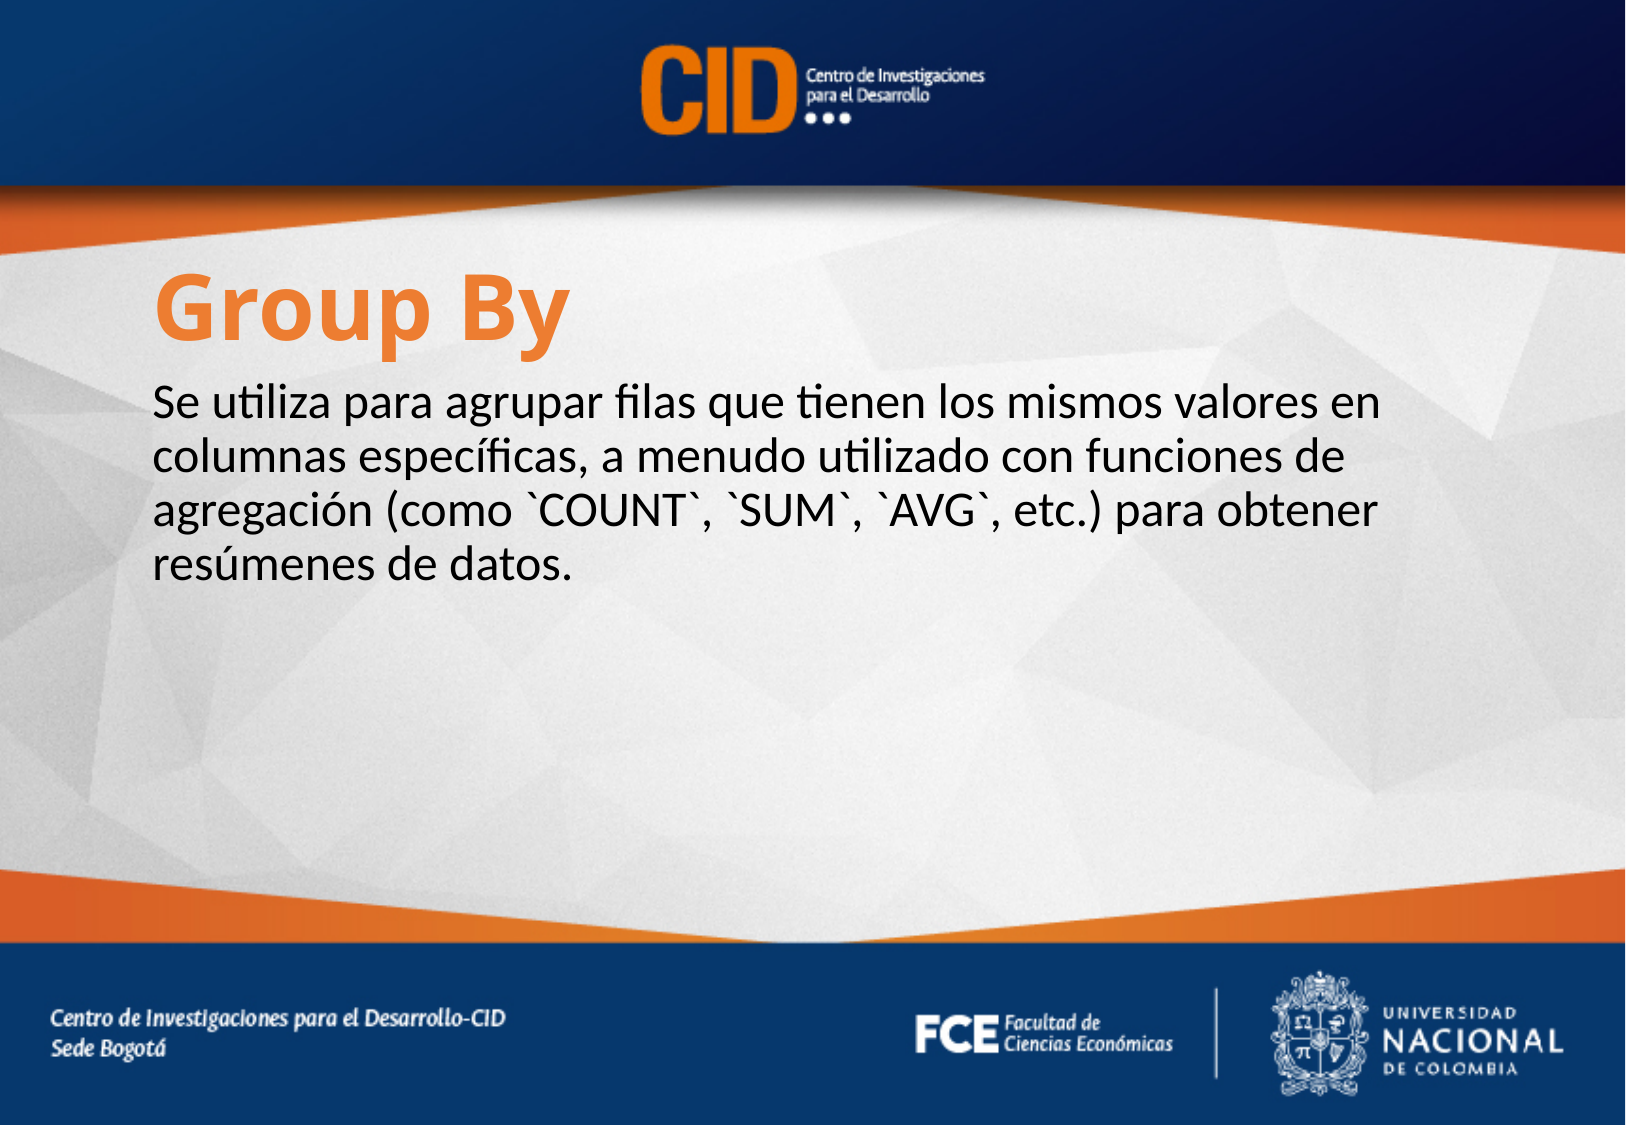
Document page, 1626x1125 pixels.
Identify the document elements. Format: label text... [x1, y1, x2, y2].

text_box Group By [137, 190, 1584, 368]
text_box Se utiliza para agrupar filas que tienen los mismos valores en columnas específicas, a menudo utilizado con funciones de agregación (como `COUNT`, `SUM`, `AVG`, etc.) para obtener resúmenes de datos. [137, 368, 1552, 992]
picture [0, 0, 1626, 1125]
